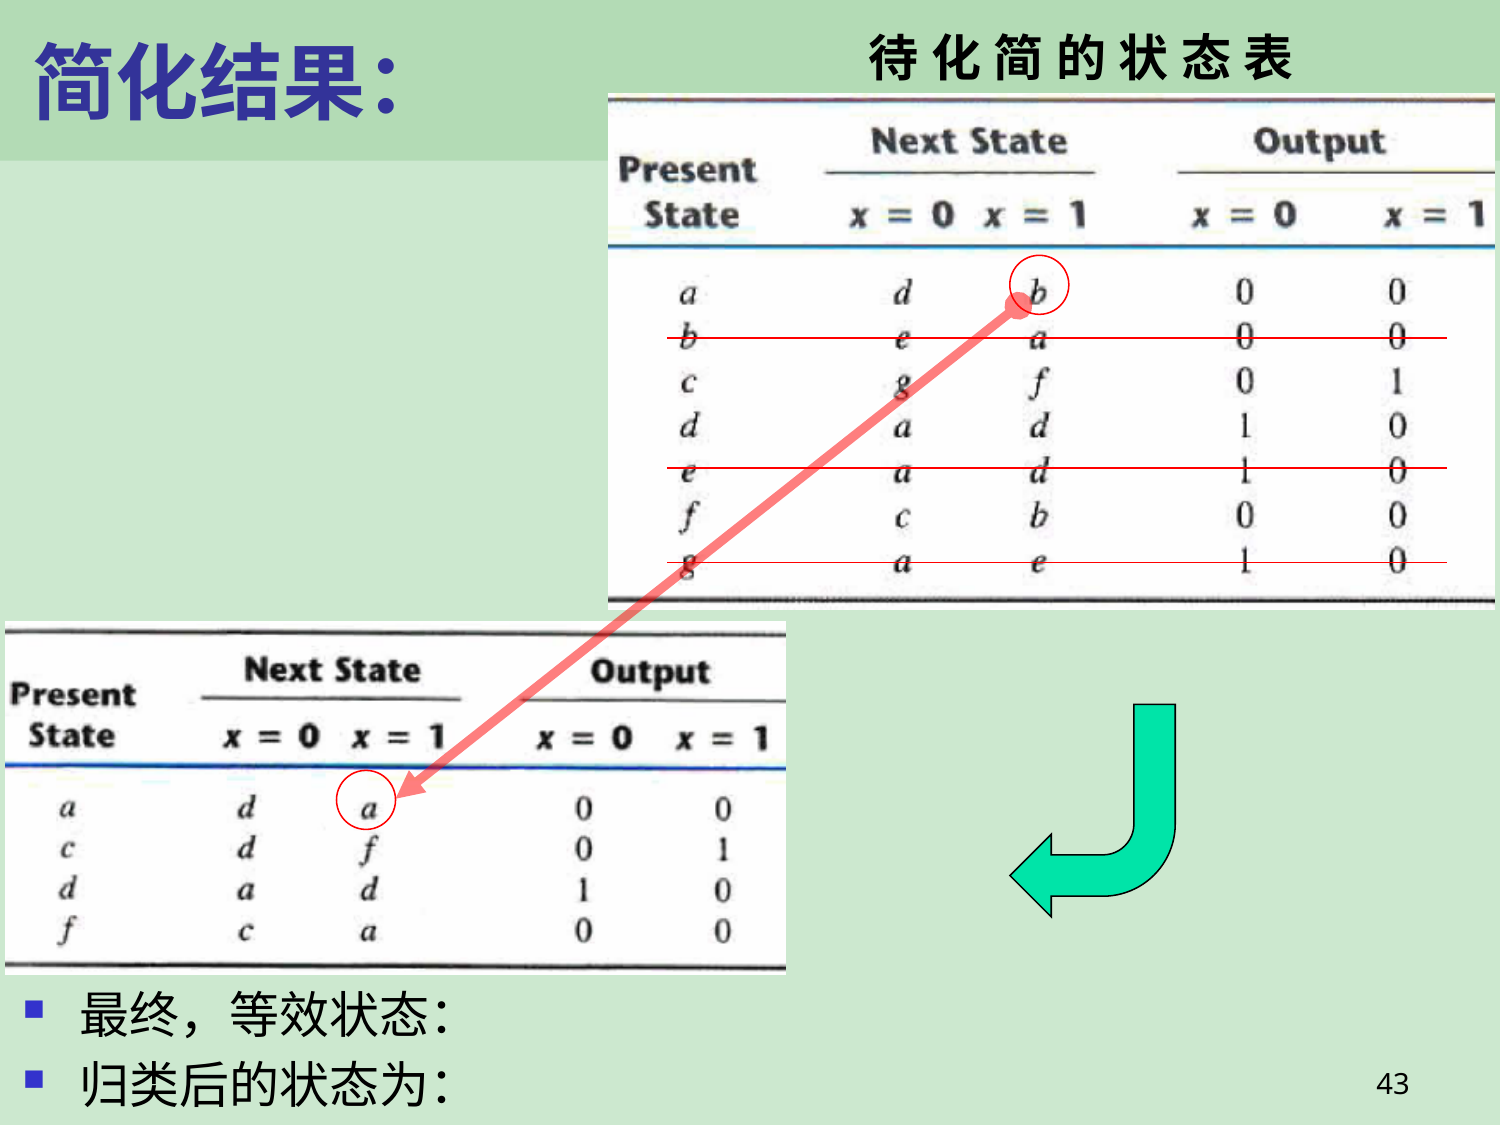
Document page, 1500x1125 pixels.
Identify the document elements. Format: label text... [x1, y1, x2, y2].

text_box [395, 305, 1019, 799]
title 简化结果： [17, 11, 1483, 149]
text_box 待化简的状态表 [853, 19, 1309, 91]
picture [5, 621, 786, 975]
picture [607, 93, 1495, 610]
slide_number 43 [1112, 1037, 1426, 1113]
text_box [1009, 704, 1176, 917]
